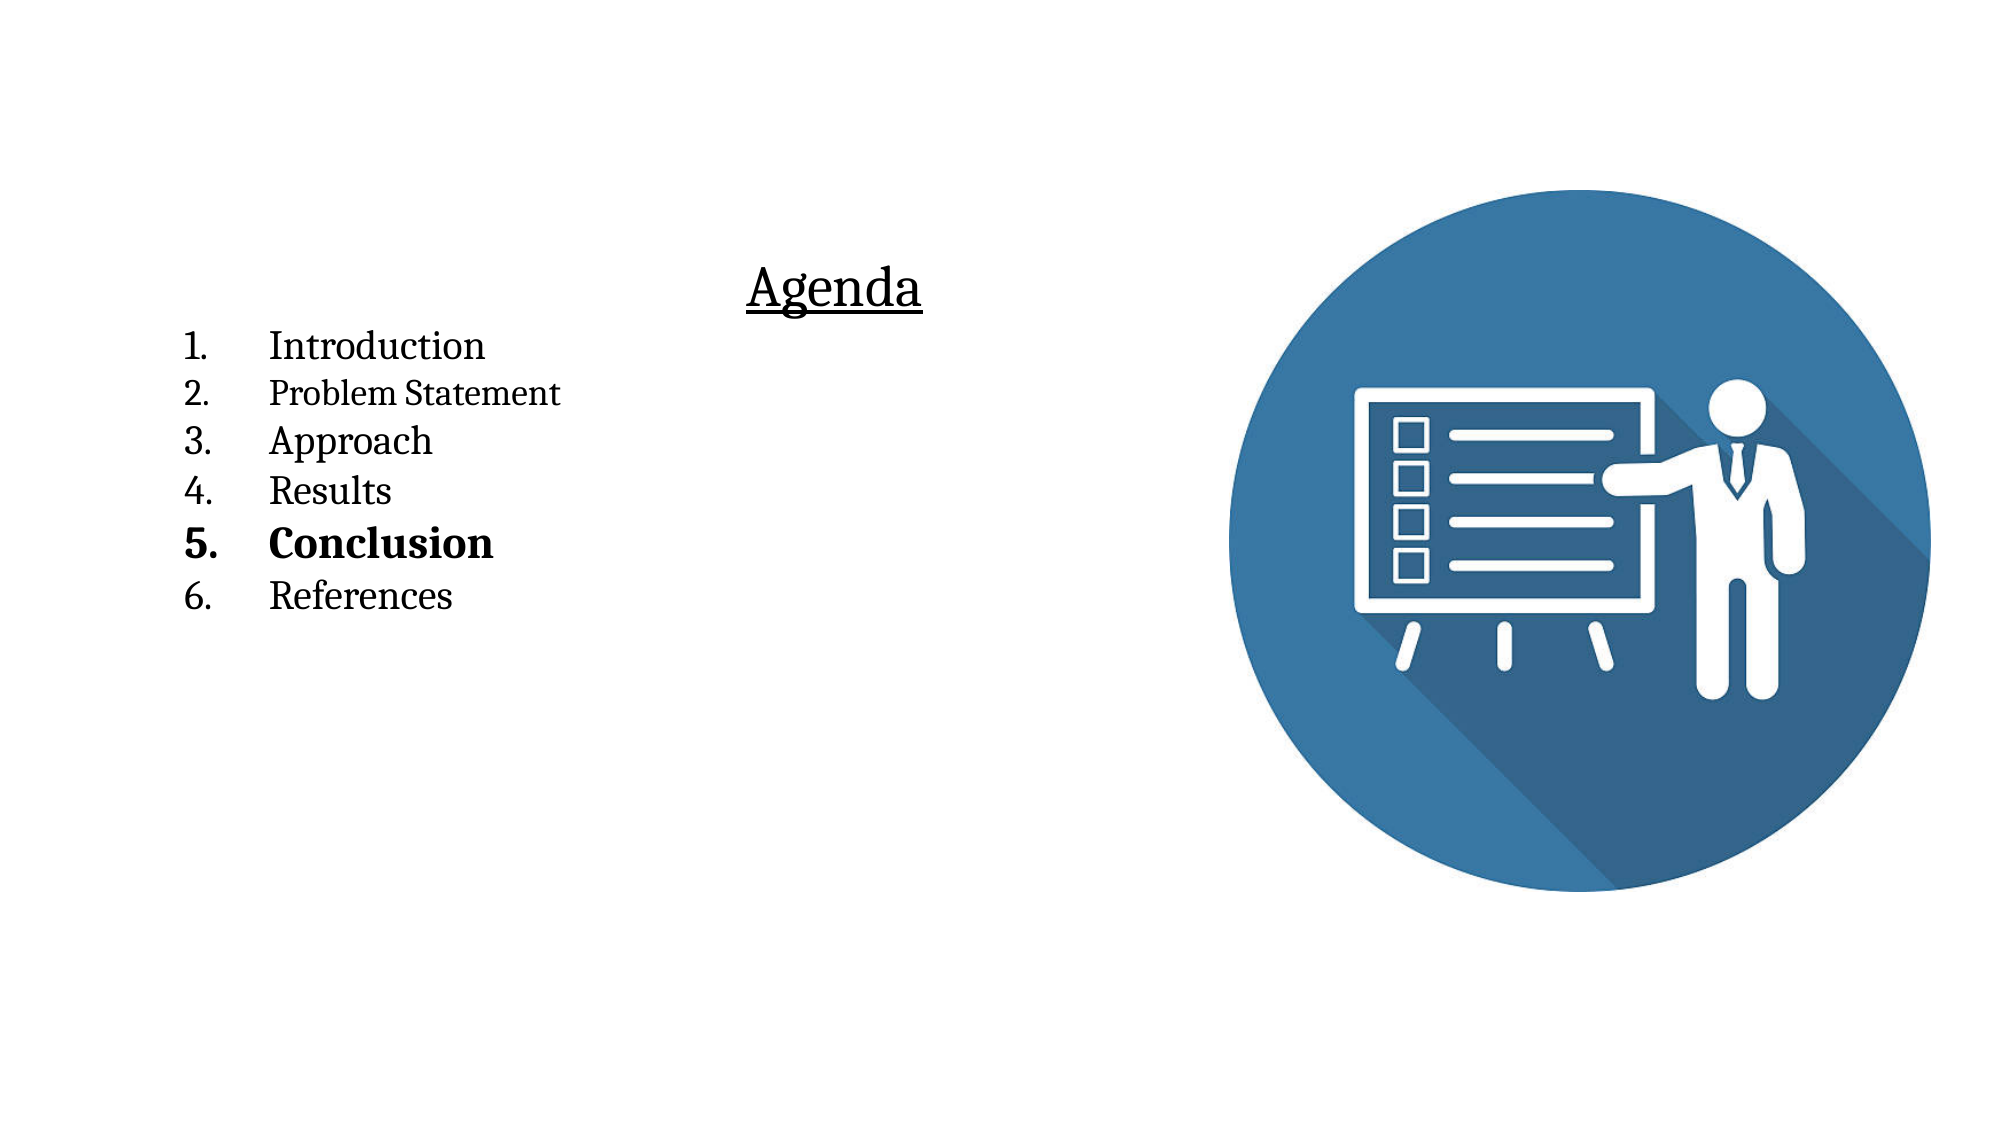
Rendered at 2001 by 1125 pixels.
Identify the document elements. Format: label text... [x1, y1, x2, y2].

text_box Agenda Introduction Problem Statement Approach Results Conclusion References [169, 240, 1229, 626]
picture [1229, 190, 1931, 892]
